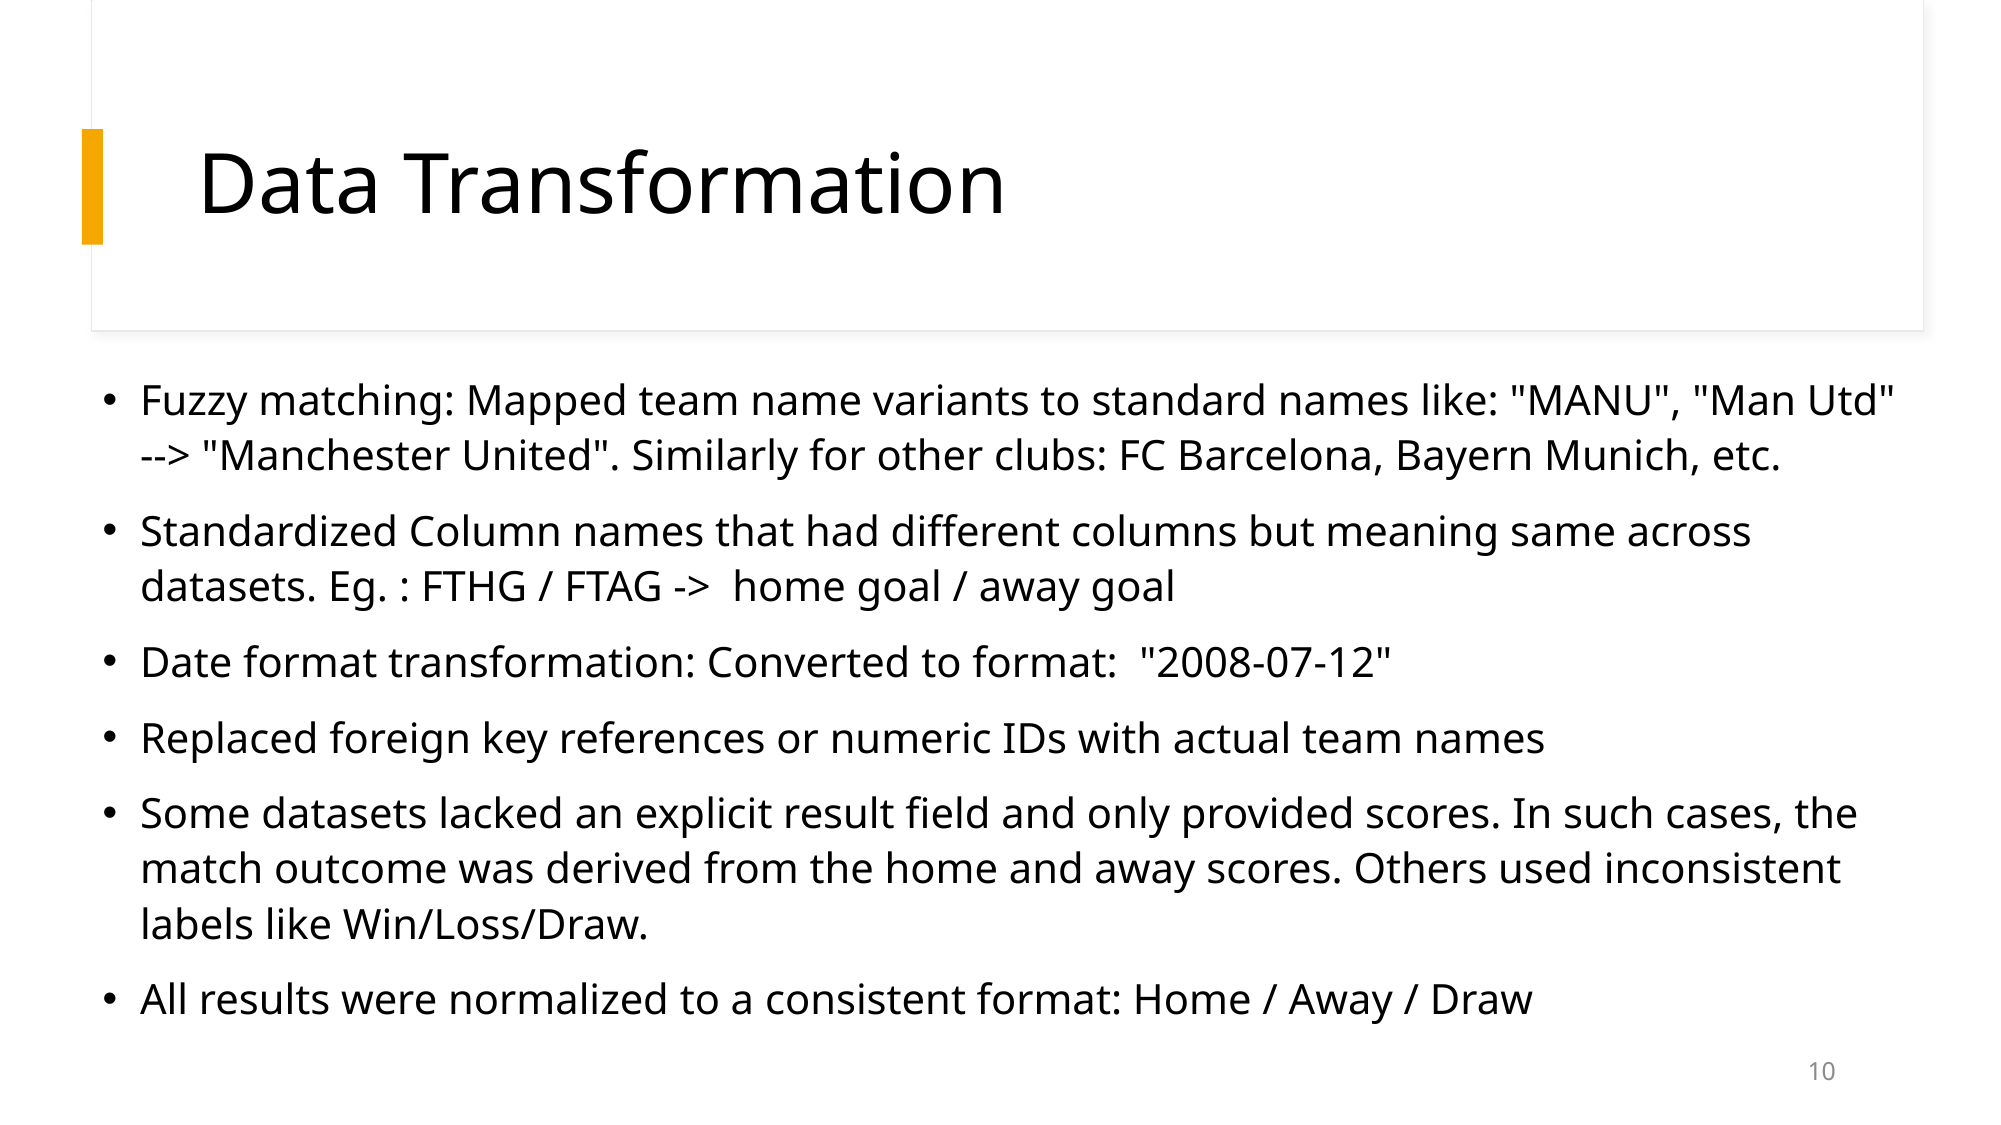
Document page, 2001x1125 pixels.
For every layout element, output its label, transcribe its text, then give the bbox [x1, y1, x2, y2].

title Data Transformation [183, 90, 1851, 284]
slide_number 10 [1401, 1042, 1851, 1103]
list Fuzzy matching: Mapped team name variants to standard names like: "MANU", "Man Utd" --> "Manchester United". Similarly for other clubs: FC Barcelona, Bayern Munich, etc. Standardized Column names that had different columns but meaning same across datasets. Eg. : FTHG / FTAG -> home goal / away goal Date format transformation: Converted to format: "2008-07-12" Replaced foreign key references or numeric IDs with actual team names Some datasets lacked an explicit result field and only provided scores. In such cases, the match outcome was derived from the home and away scores. Others used inconsistent labels like Win/Loss/Draw. All results were normalized to a consistent format: Home / Away / Draw [87, 361, 1948, 1102]
